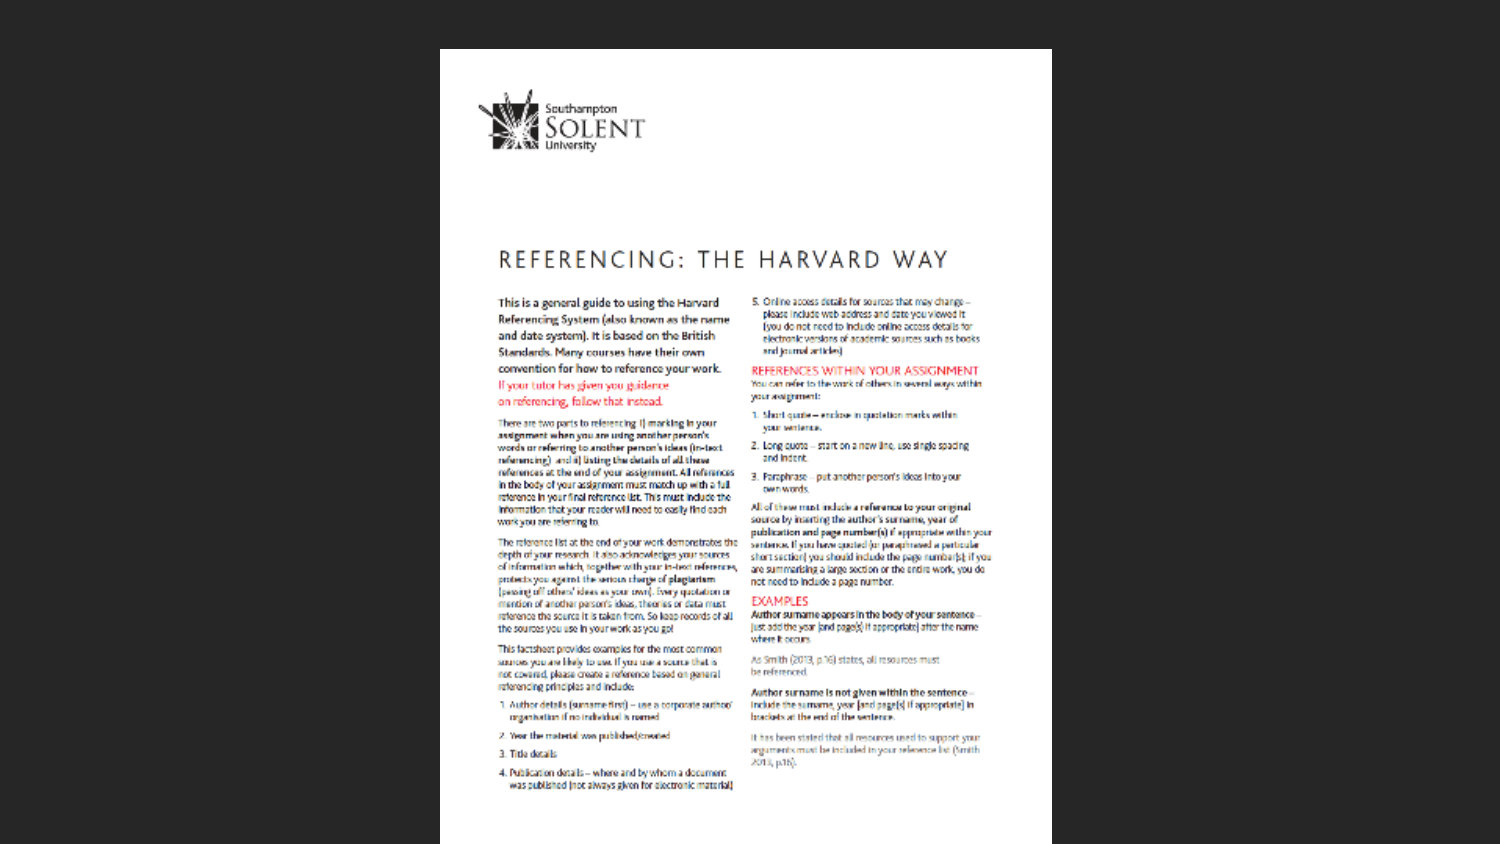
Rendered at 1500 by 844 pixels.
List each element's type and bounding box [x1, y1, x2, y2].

picture [440, 49, 1052, 844]
